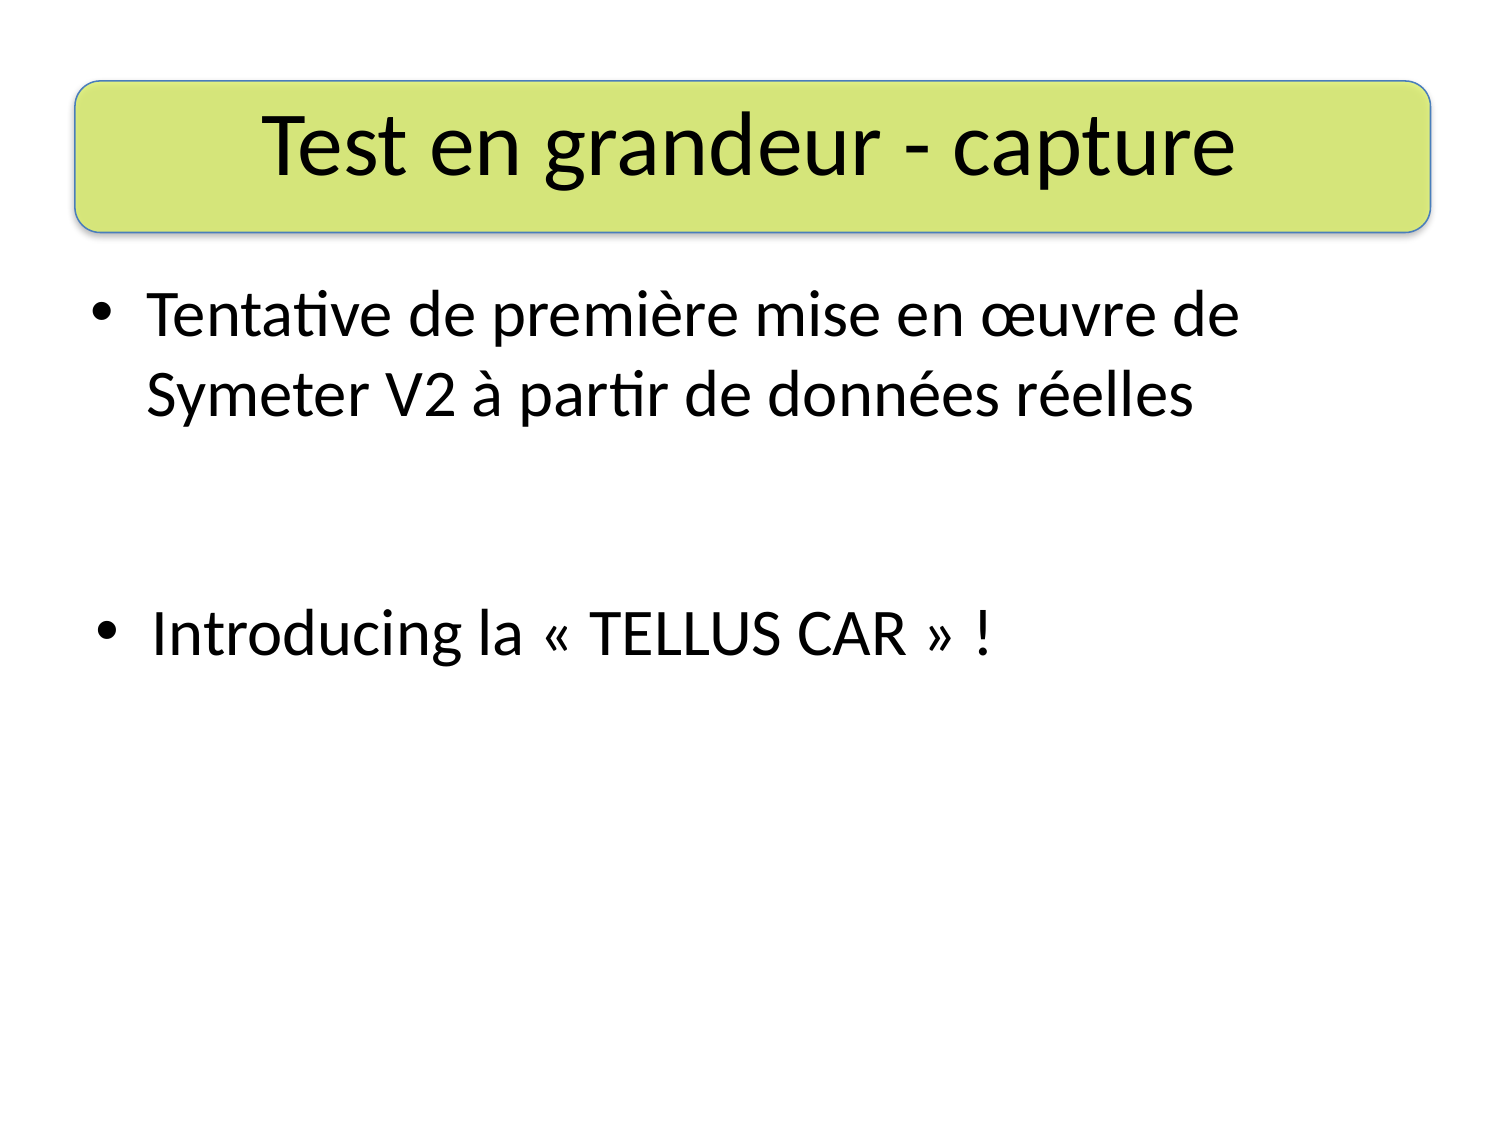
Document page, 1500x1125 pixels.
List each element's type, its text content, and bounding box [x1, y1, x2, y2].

list Tentative de première mise en œuvre de Symeter V2 à partir de données réelles [75, 262, 1425, 469]
text_box [1425, 89, 1432, 225]
title Test en grandeur - capture [75, 45, 1425, 233]
text_box Introducing la « TELLUS CAR » ! [80, 581, 1431, 788]
